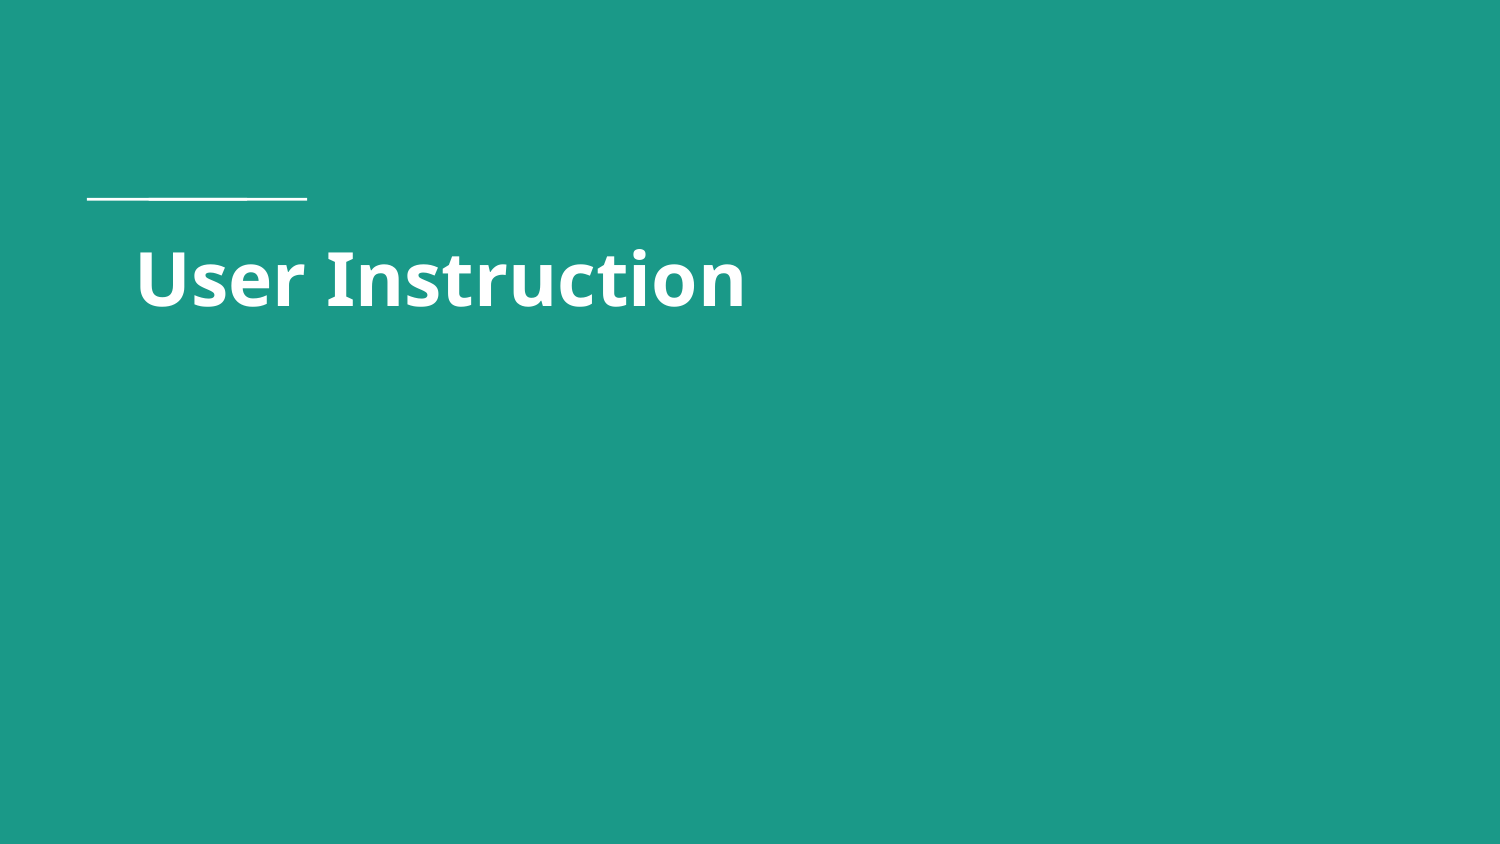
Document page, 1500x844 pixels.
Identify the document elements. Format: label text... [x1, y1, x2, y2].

title User Instruction [119, 216, 1381, 466]
